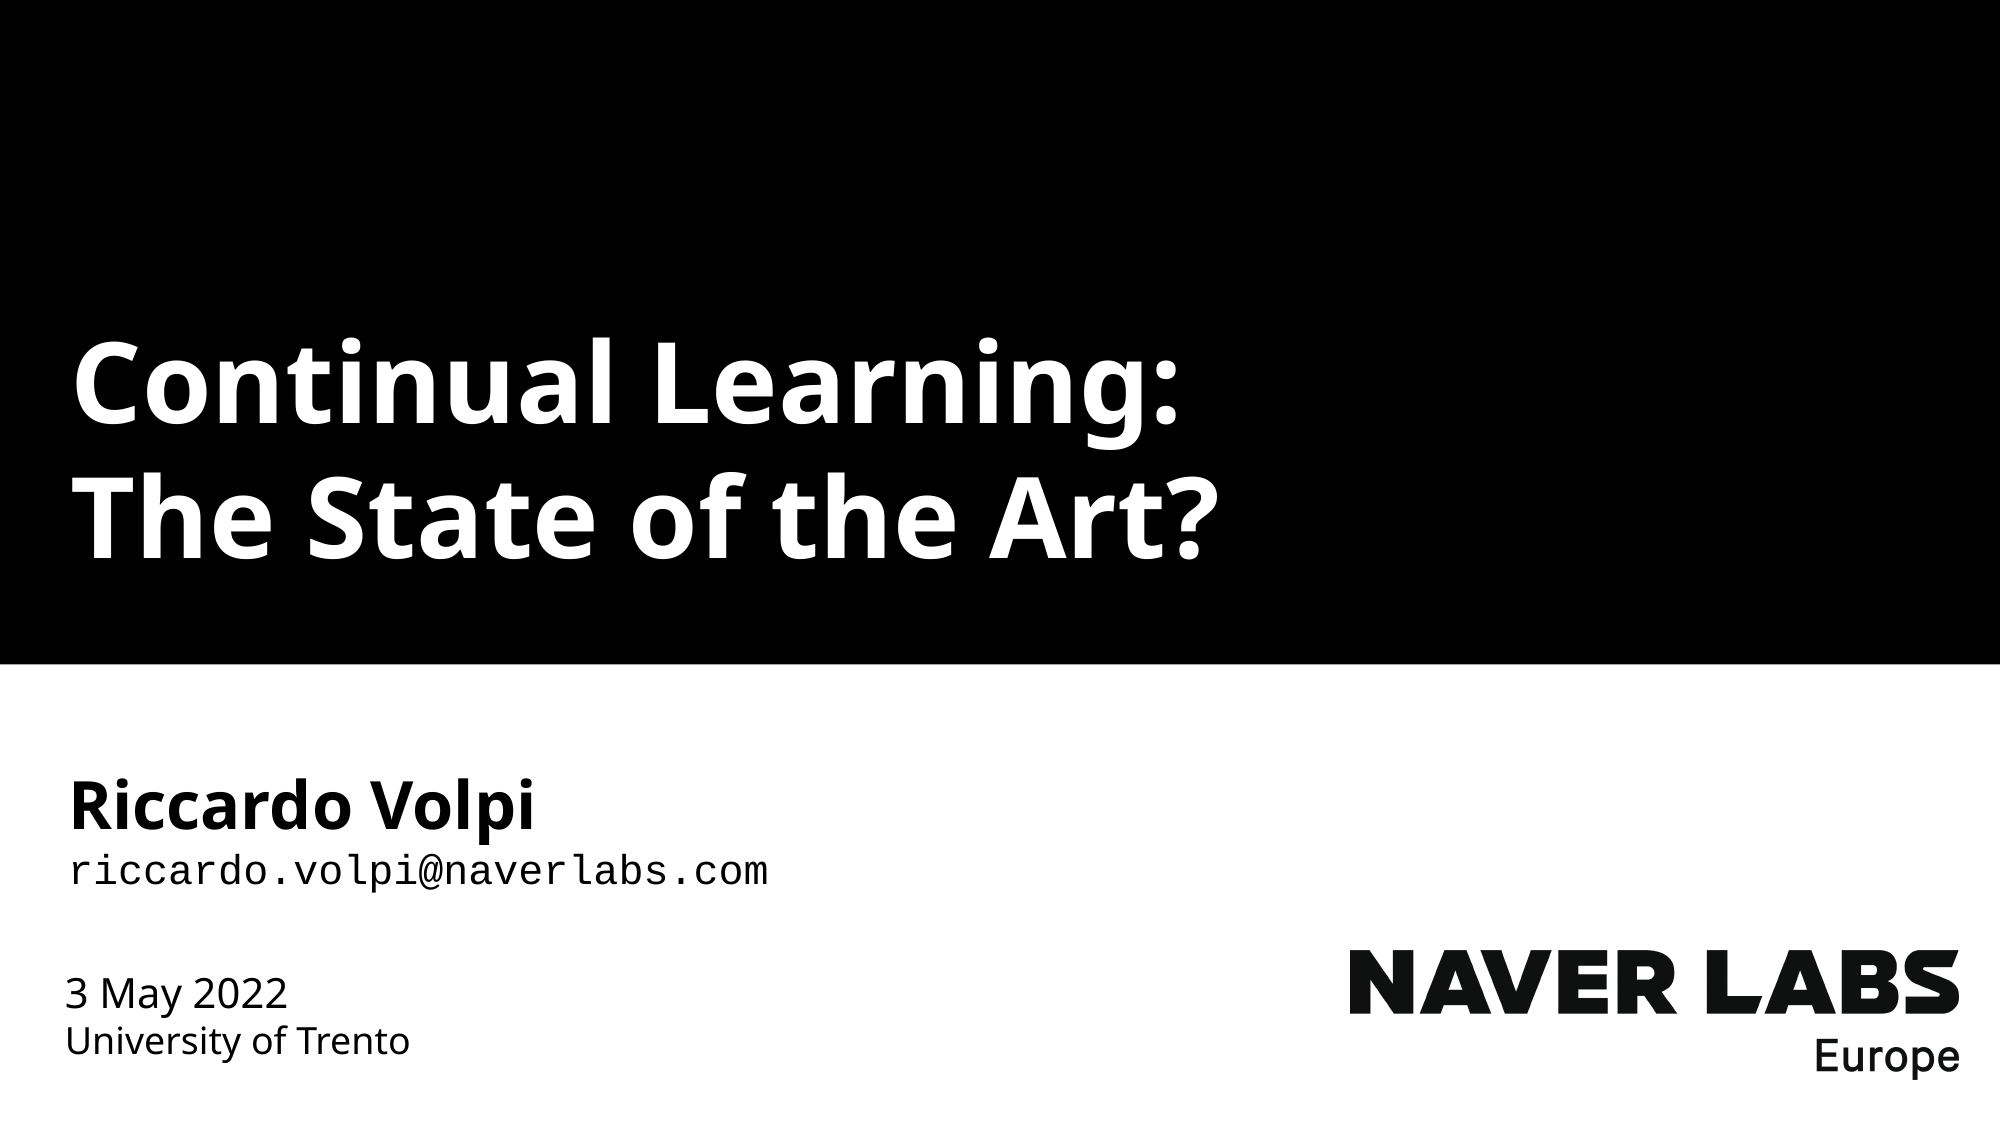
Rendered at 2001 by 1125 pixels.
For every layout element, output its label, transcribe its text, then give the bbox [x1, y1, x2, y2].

picture [1350, 950, 1960, 1080]
text_box 3 May 2022 University of Trento [58, 961, 1350, 1068]
text_box [0, 0, 2000, 666]
text_box Riccardo Volpi riccardo.volpi@naverlabs.com [62, 756, 775, 899]
text_box Continual Learning: The State of the Art? [58, 299, 1944, 593]
